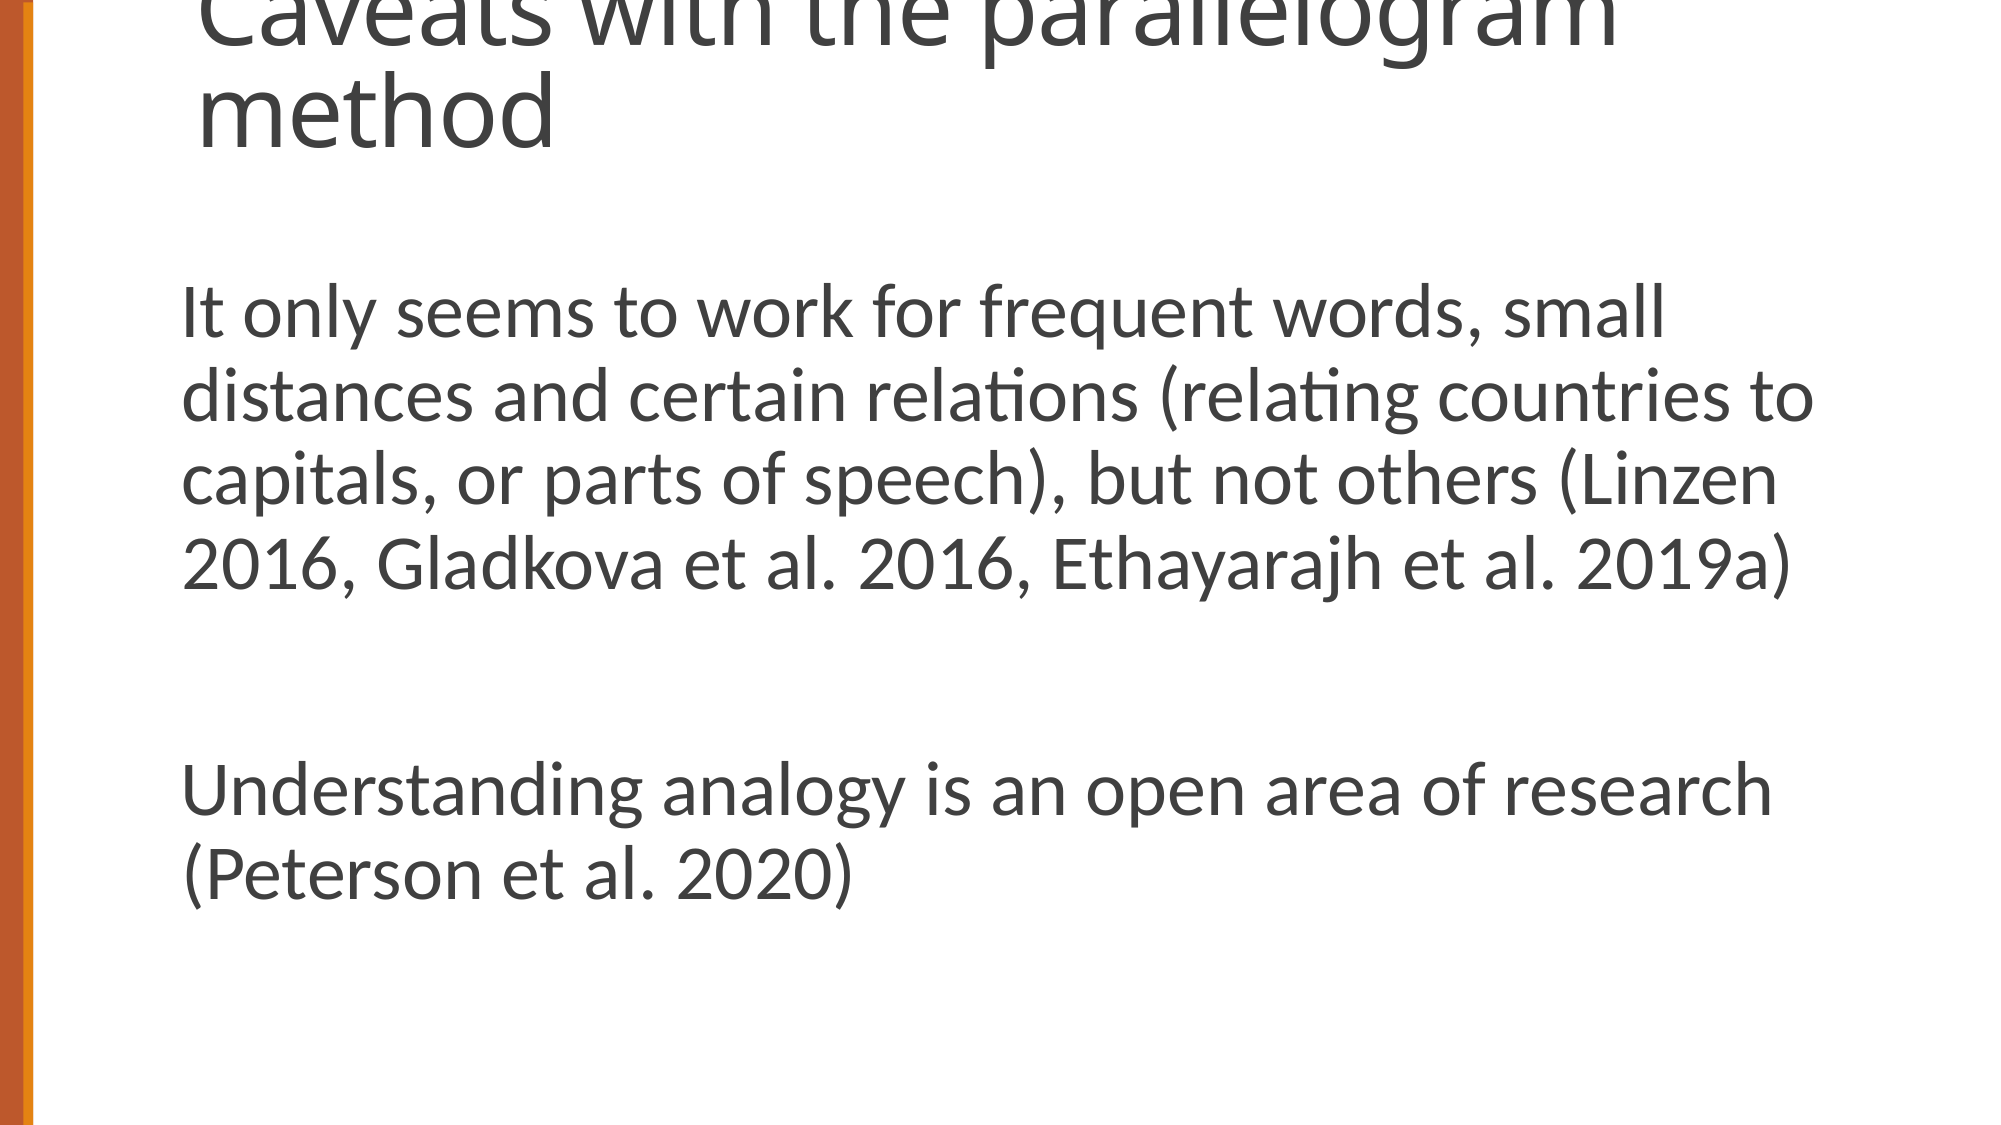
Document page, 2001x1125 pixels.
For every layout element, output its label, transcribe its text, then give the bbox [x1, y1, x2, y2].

list It only seems to work for frequent words, small distances and certain relations (relating countries to capitals, or parts of speech), but not others (Linzen 2016, Gladkova et al. 2016, Ethayarajh et al. 2019a) Understanding analogy is an open area of research (Peterson et al. 2020) [180, 262, 1830, 1013]
title Caveats with the parallelogram method [180, 26, 1830, 175]
